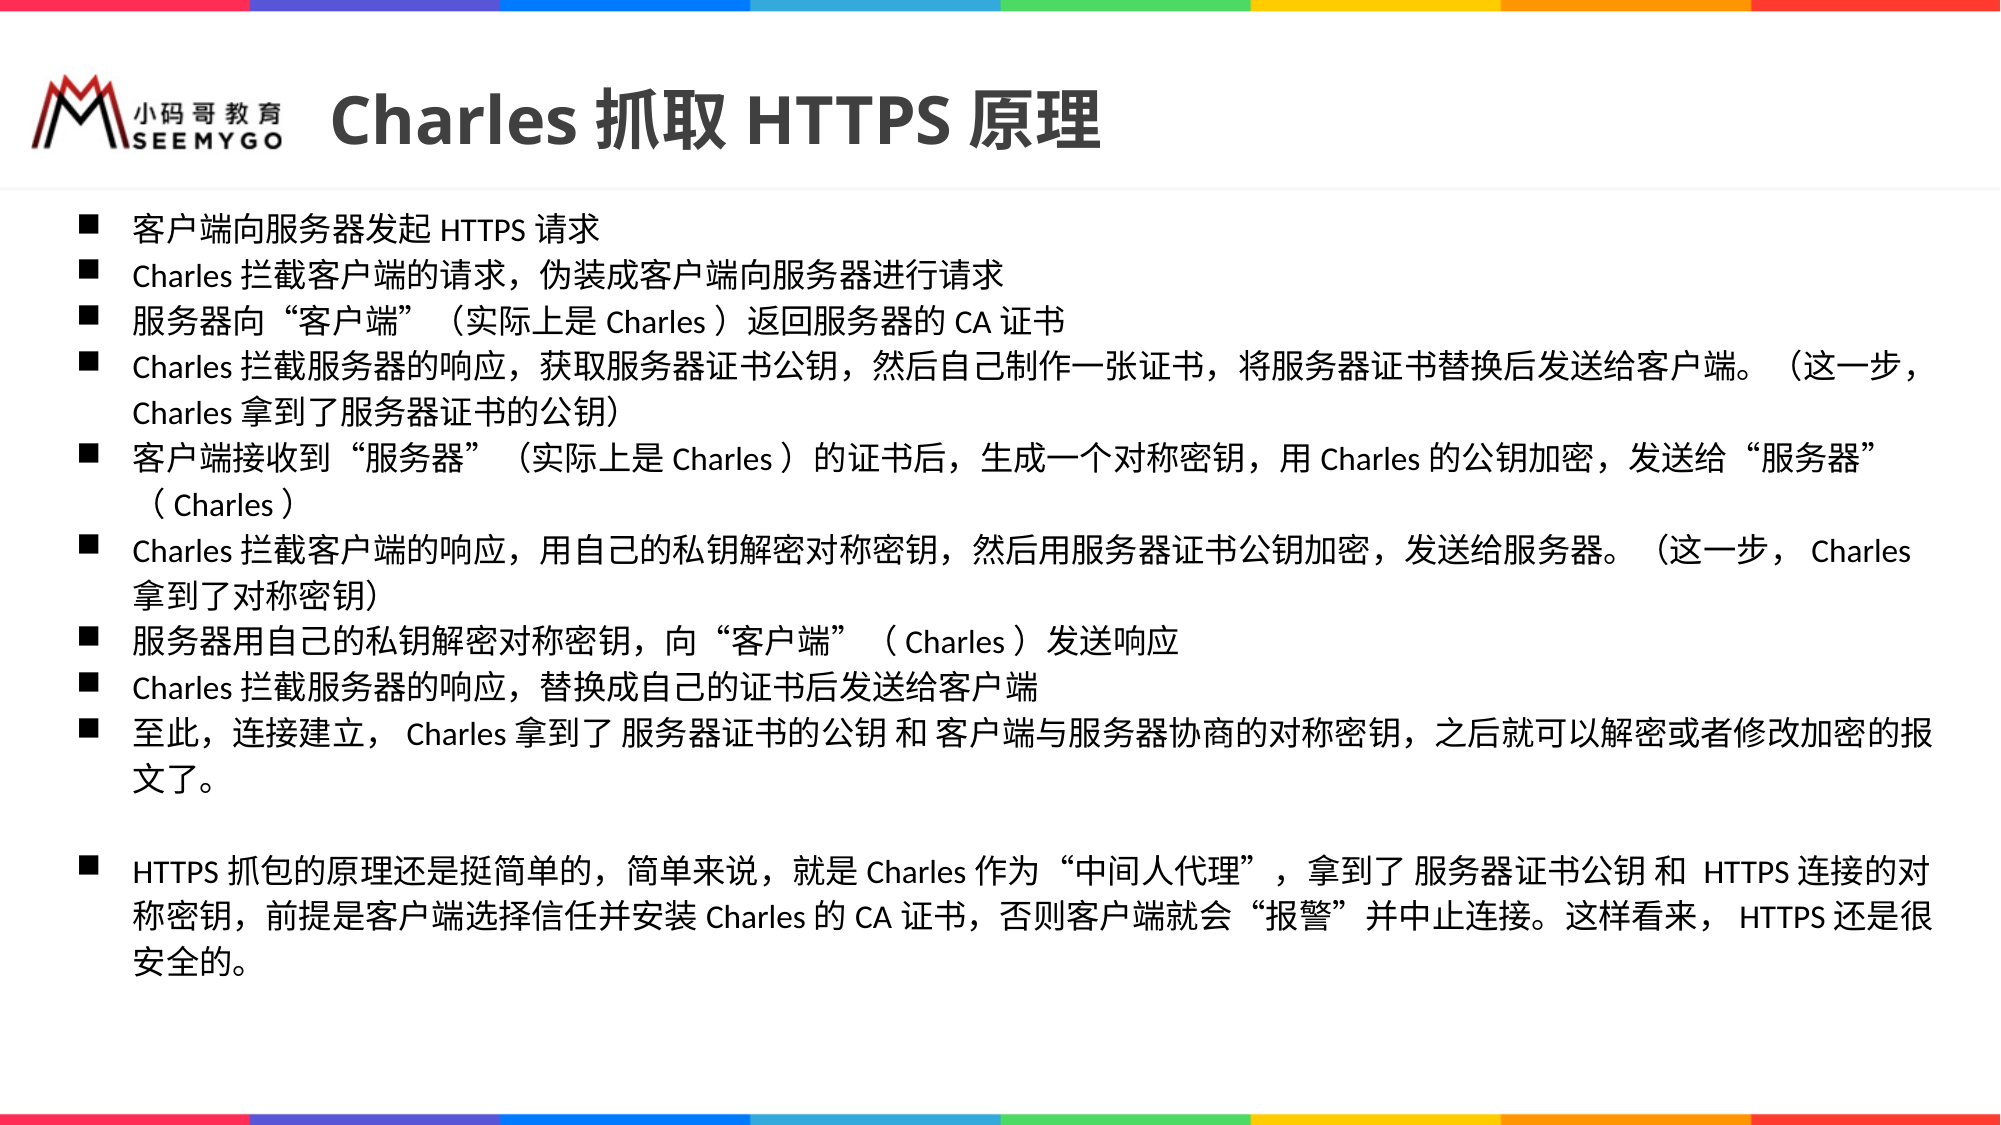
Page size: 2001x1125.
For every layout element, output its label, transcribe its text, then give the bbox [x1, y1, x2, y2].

picture [0, 0, 2001, 1125]
title Charles抓取HTTPS原理 [314, 64, 1968, 182]
text_box 客户端向服务器发起HTTPS请求 Charles拦截客户端的请求，伪装成客户端向服务器进行请求 服务器向“客户端”（实际上是Charles）返回服务器的CA证书 Charles拦截服务器的响应，获取服务器证书公钥，然后自己制作一张证书，将服务器证书替换后发送给客户端。（这一步，Charles拿到了服务器证书的公钥） 客户端接收到“服务器”（实际上是Charles）的证书后，生成一个对称密钥，用Charles的公钥加密，发送给“服务器”（Charles） Charles拦截客户端的响应，用自己的私钥解密对称密钥，然后用服务器证书公钥加密，发送给服务器。（这一步，Charles拿到了对称密钥） 服务器用自己的私钥解密对称密钥，向“客户端”（Charles）发送响应 Charles拦截服务器的响应，替换成自己的证书后发送给客户端 至此，连接建立，Charles拿到了 服务器证书的公钥 和 客户端与服务器协商的对称密钥，之后就可以解密或者修改加密的报文了。 HTTPS抓包的原理还是挺简单的，简单来说，就是Charles作为“中间人代理”，拿到了 服务器证书公钥 和 HTTPS连接的对称密钥，前提是客户端选择信任并安装Charles的CA证书，否则客户端就会“报警”并中止连接。这样看来，HTTPS还是很安全的。 [61, 194, 1949, 1053]
